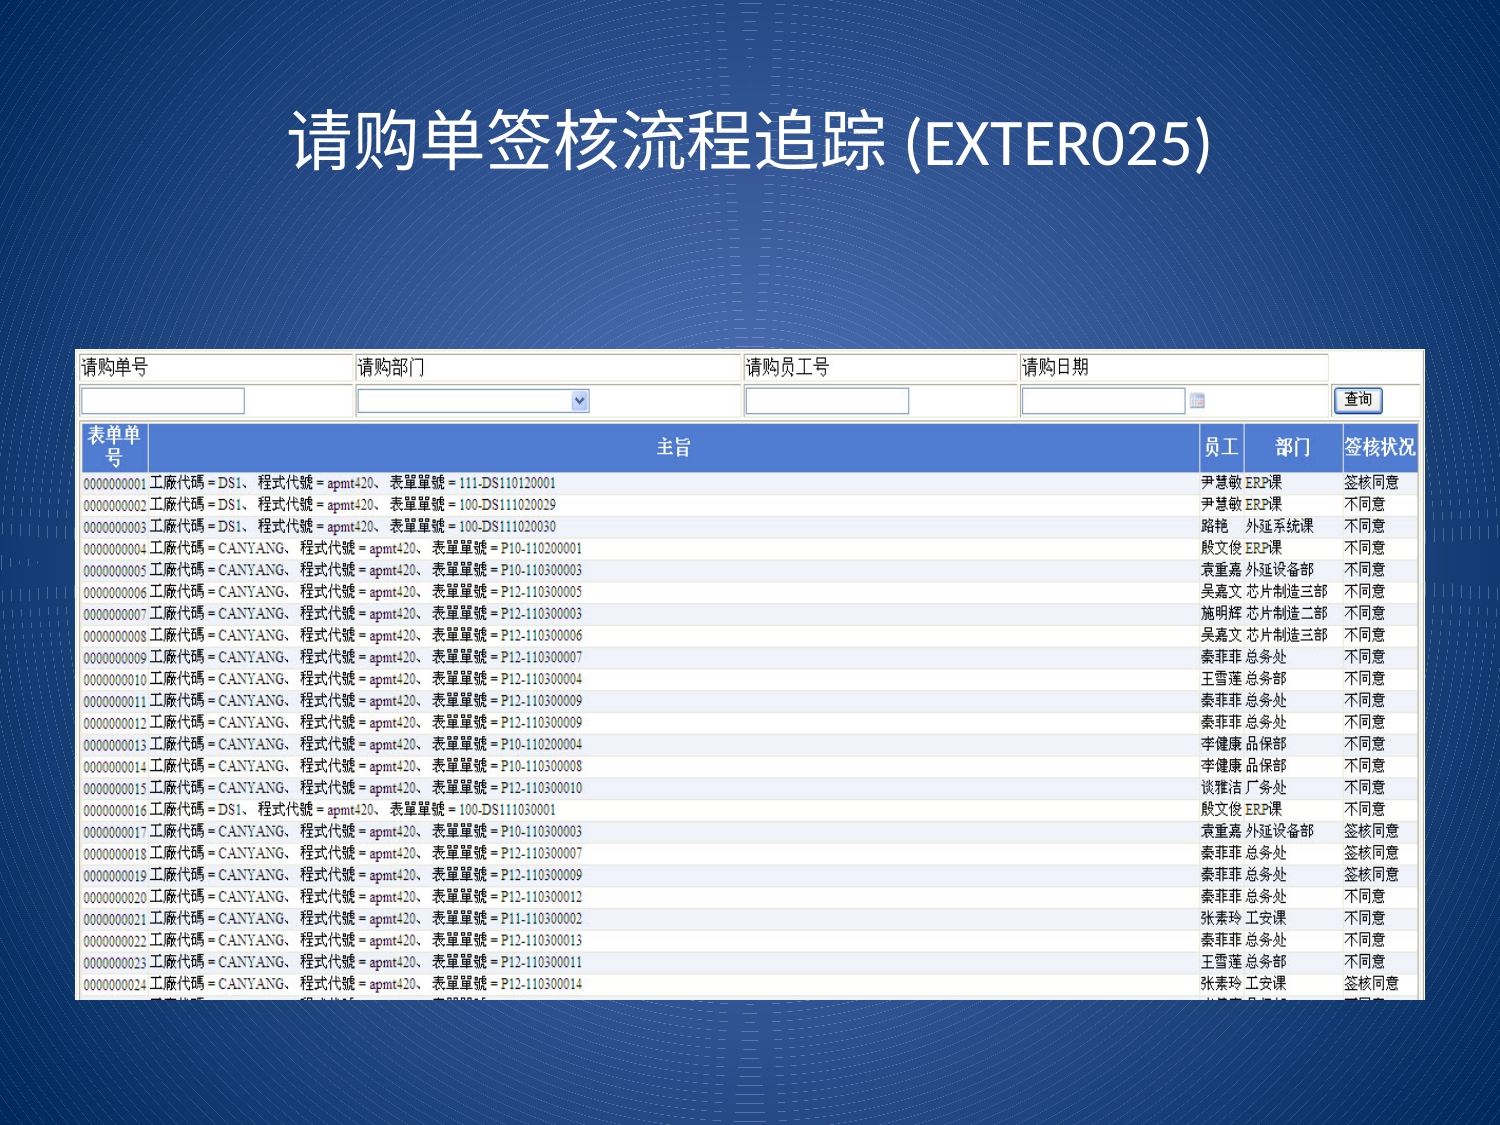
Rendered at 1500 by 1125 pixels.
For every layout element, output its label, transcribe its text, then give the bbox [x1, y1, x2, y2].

title 请购单签核流程追踪(EXTER025) [75, 45, 1425, 233]
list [74, 349, 1426, 1000]
